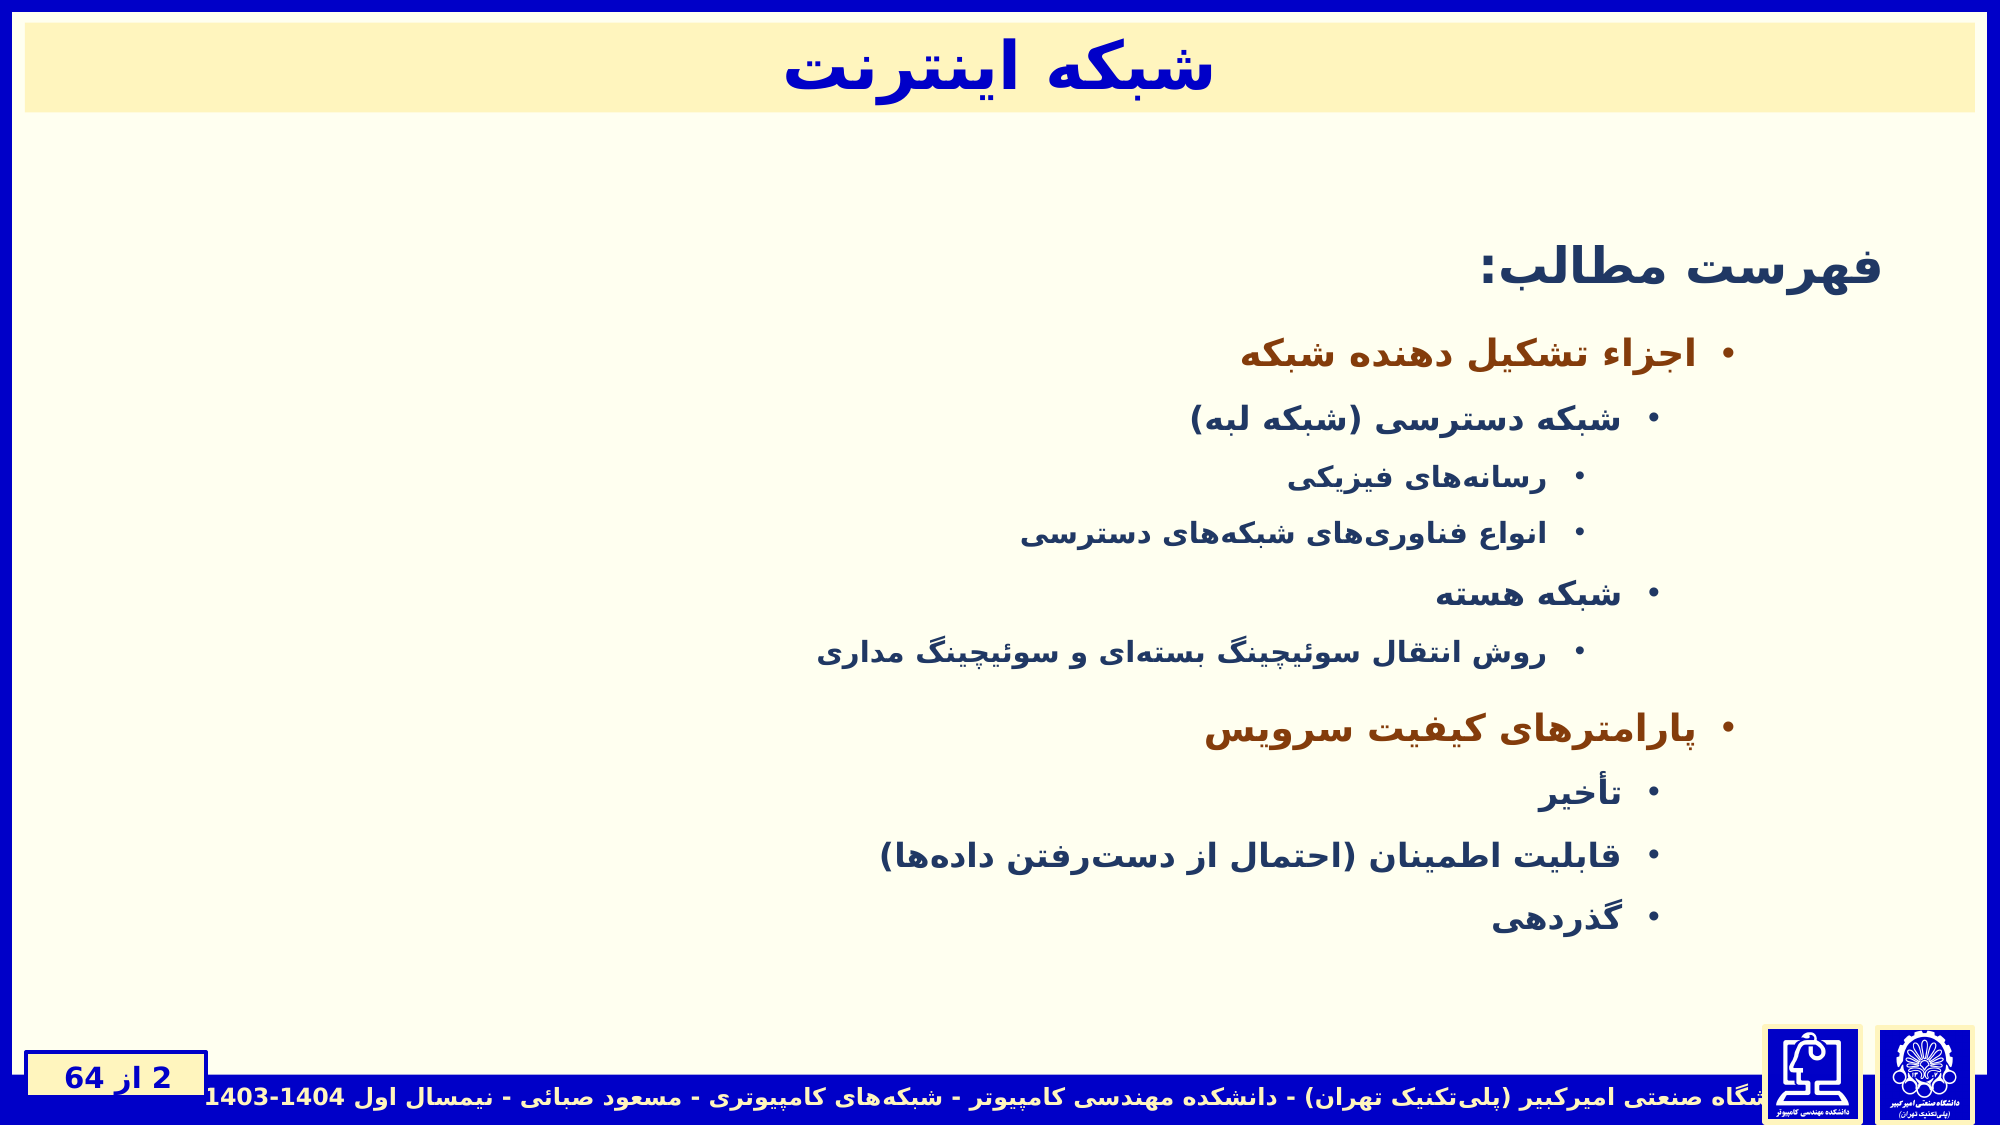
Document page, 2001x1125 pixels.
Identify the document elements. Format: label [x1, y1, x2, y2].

text_box [0, 0, 2000, 1125]
